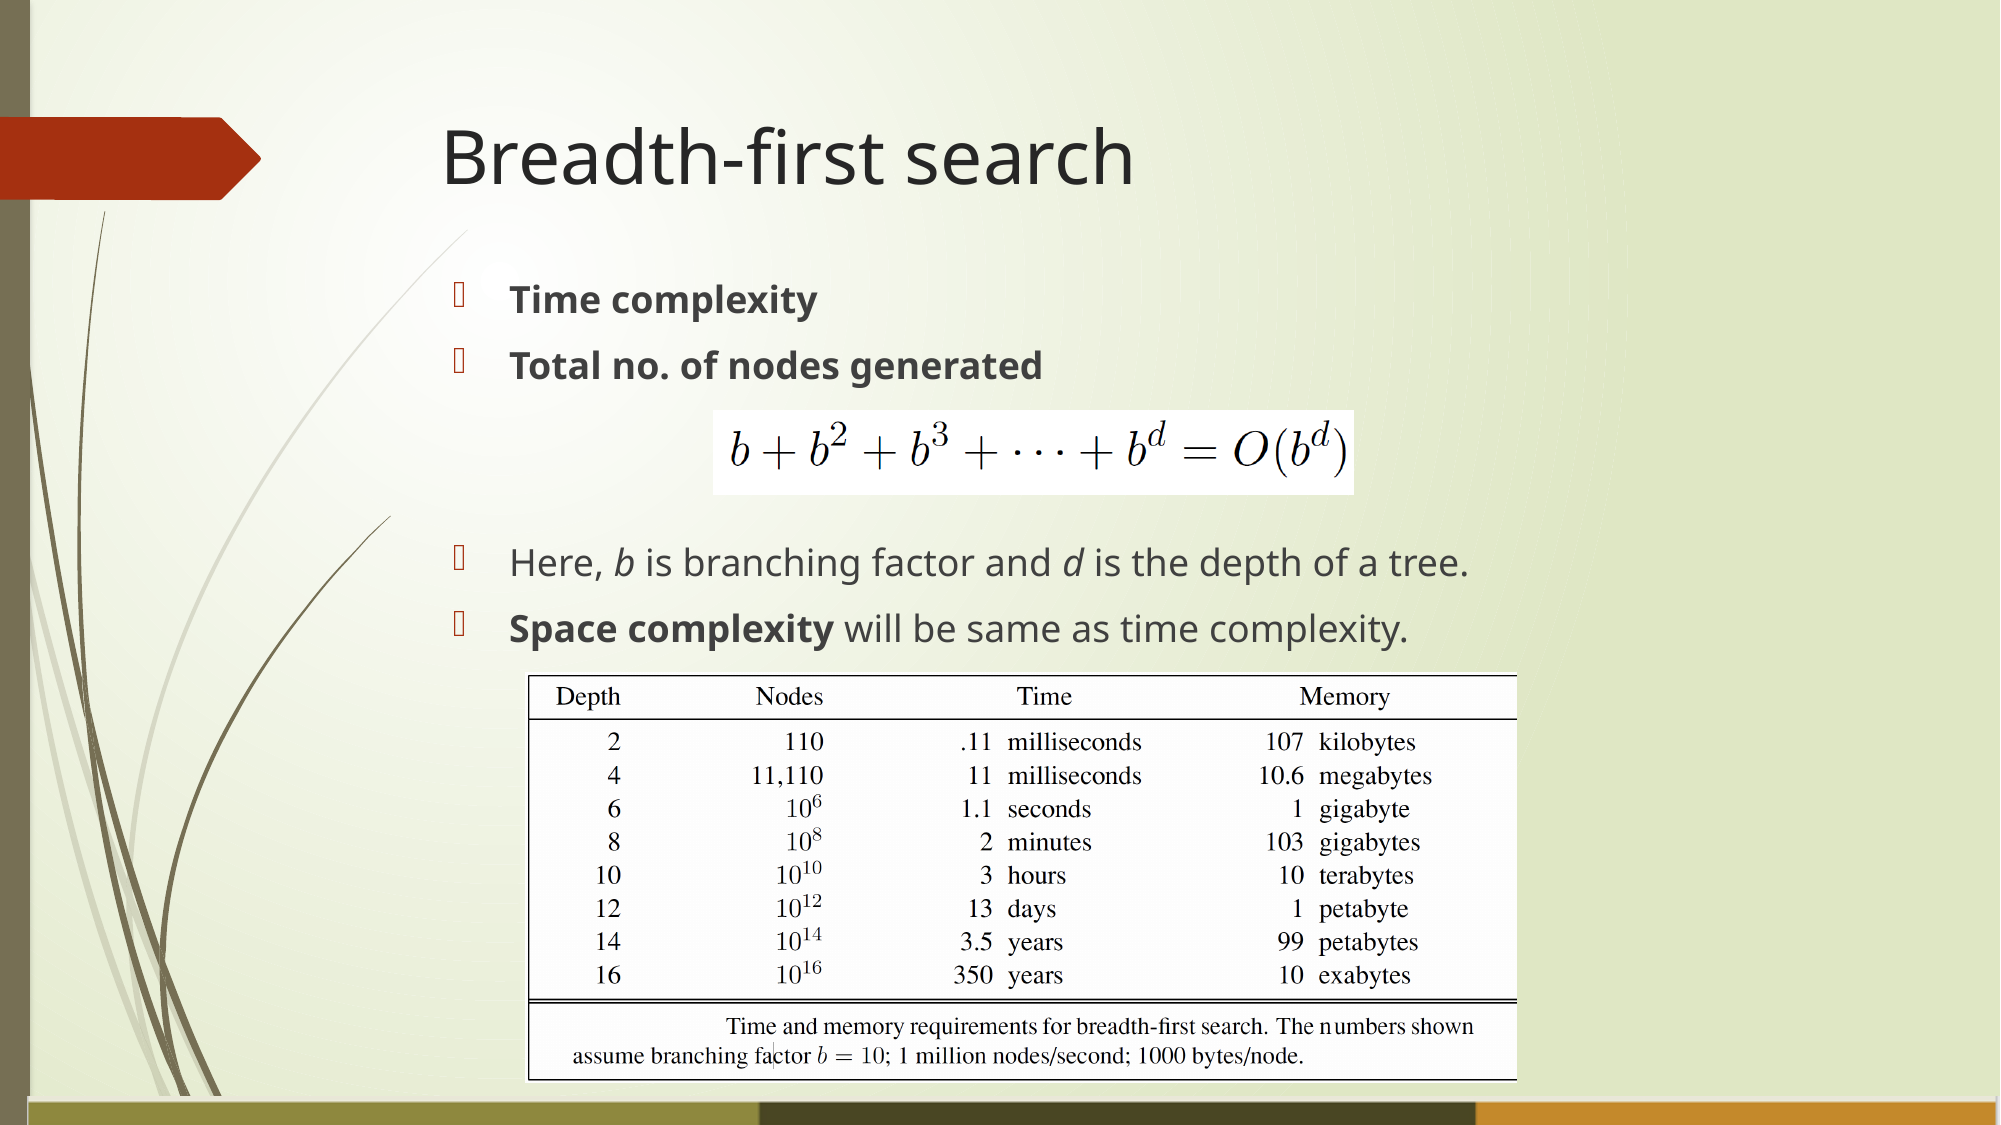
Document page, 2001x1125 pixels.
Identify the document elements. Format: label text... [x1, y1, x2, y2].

title Breadth-first search [425, 102, 1888, 313]
picture [27, 1096, 2000, 1125]
picture [713, 410, 1354, 495]
list Time complexity Total no. of nodes generated Here, b is branching factor and d is the depth of a tree. Space complexity will be same as time complexity. [438, 268, 1928, 1077]
picture [524, 672, 1517, 1083]
